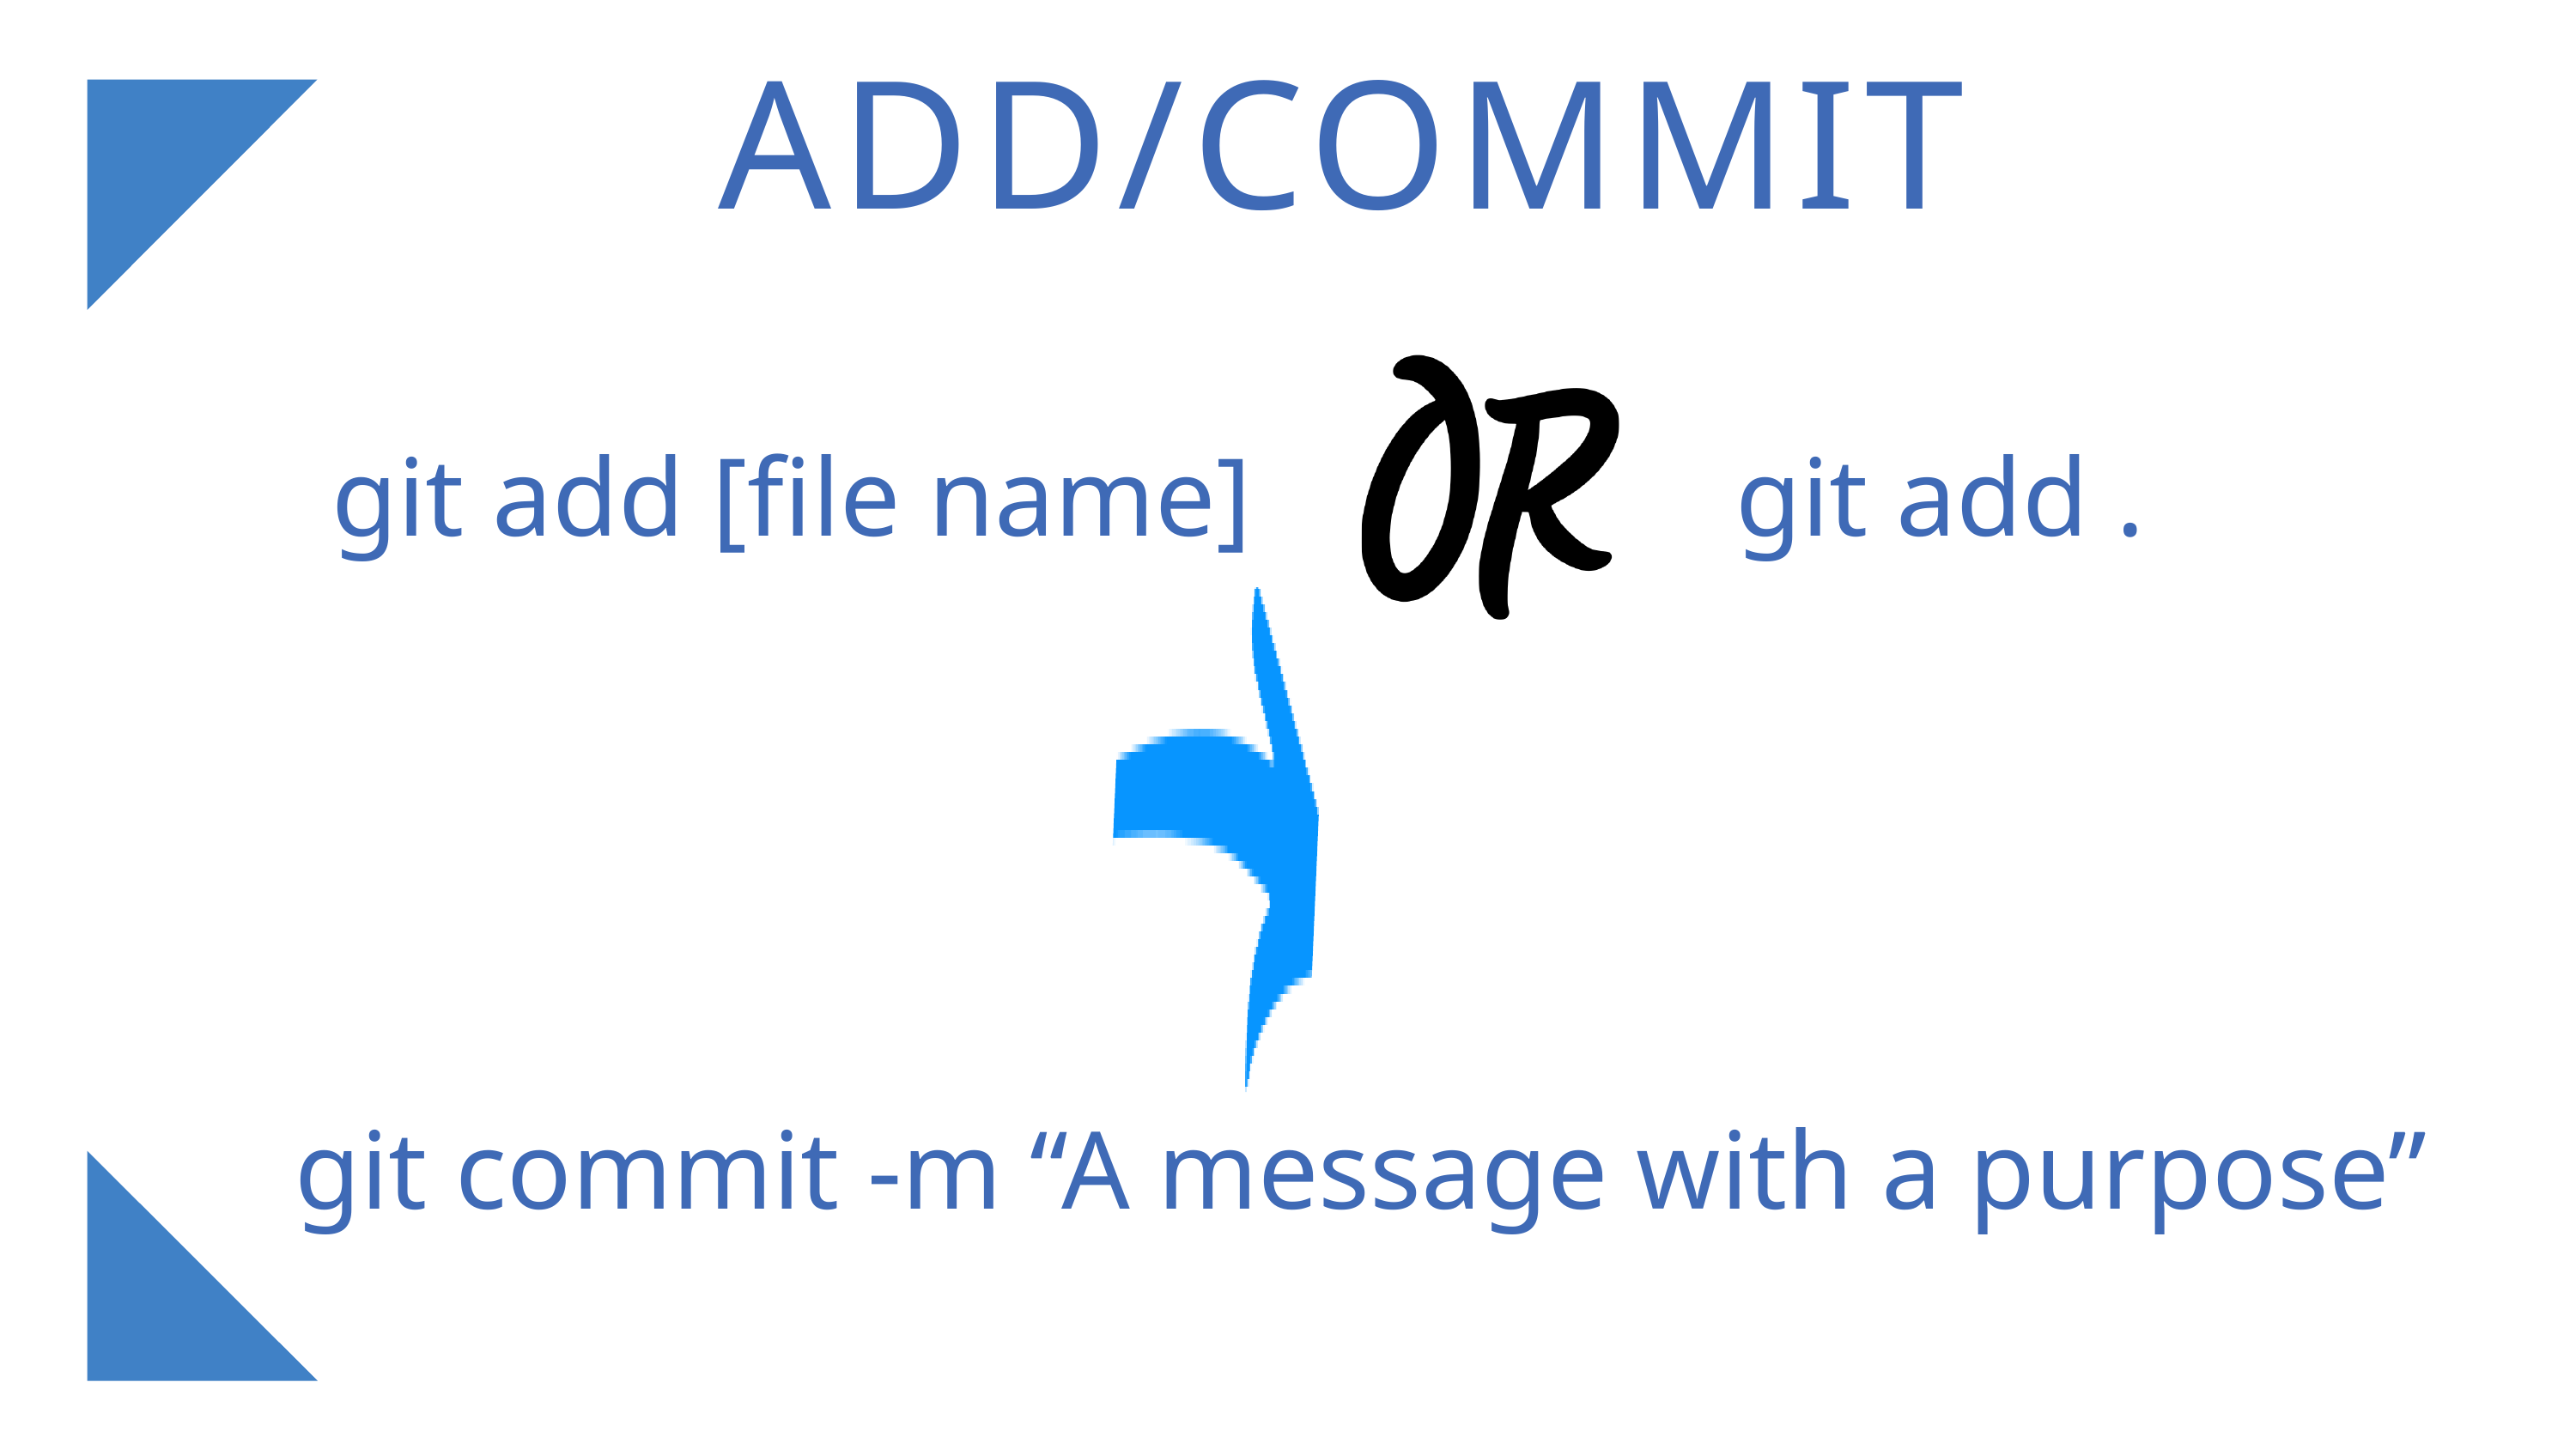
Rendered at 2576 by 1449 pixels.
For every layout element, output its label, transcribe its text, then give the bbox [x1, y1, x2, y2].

text_box git commit -m “A message with a purpose” [202, 1080, 2521, 1231]
text_box ADD/COMMIT [202, 58, 2482, 246]
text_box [87, 79, 318, 311]
text_box [1103, 581, 1329, 1080]
text_box git add . [1529, 407, 2352, 558]
text_box [1361, 352, 1619, 620]
text_box git add [file name] [317, 407, 1267, 558]
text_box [87, 1150, 319, 1381]
